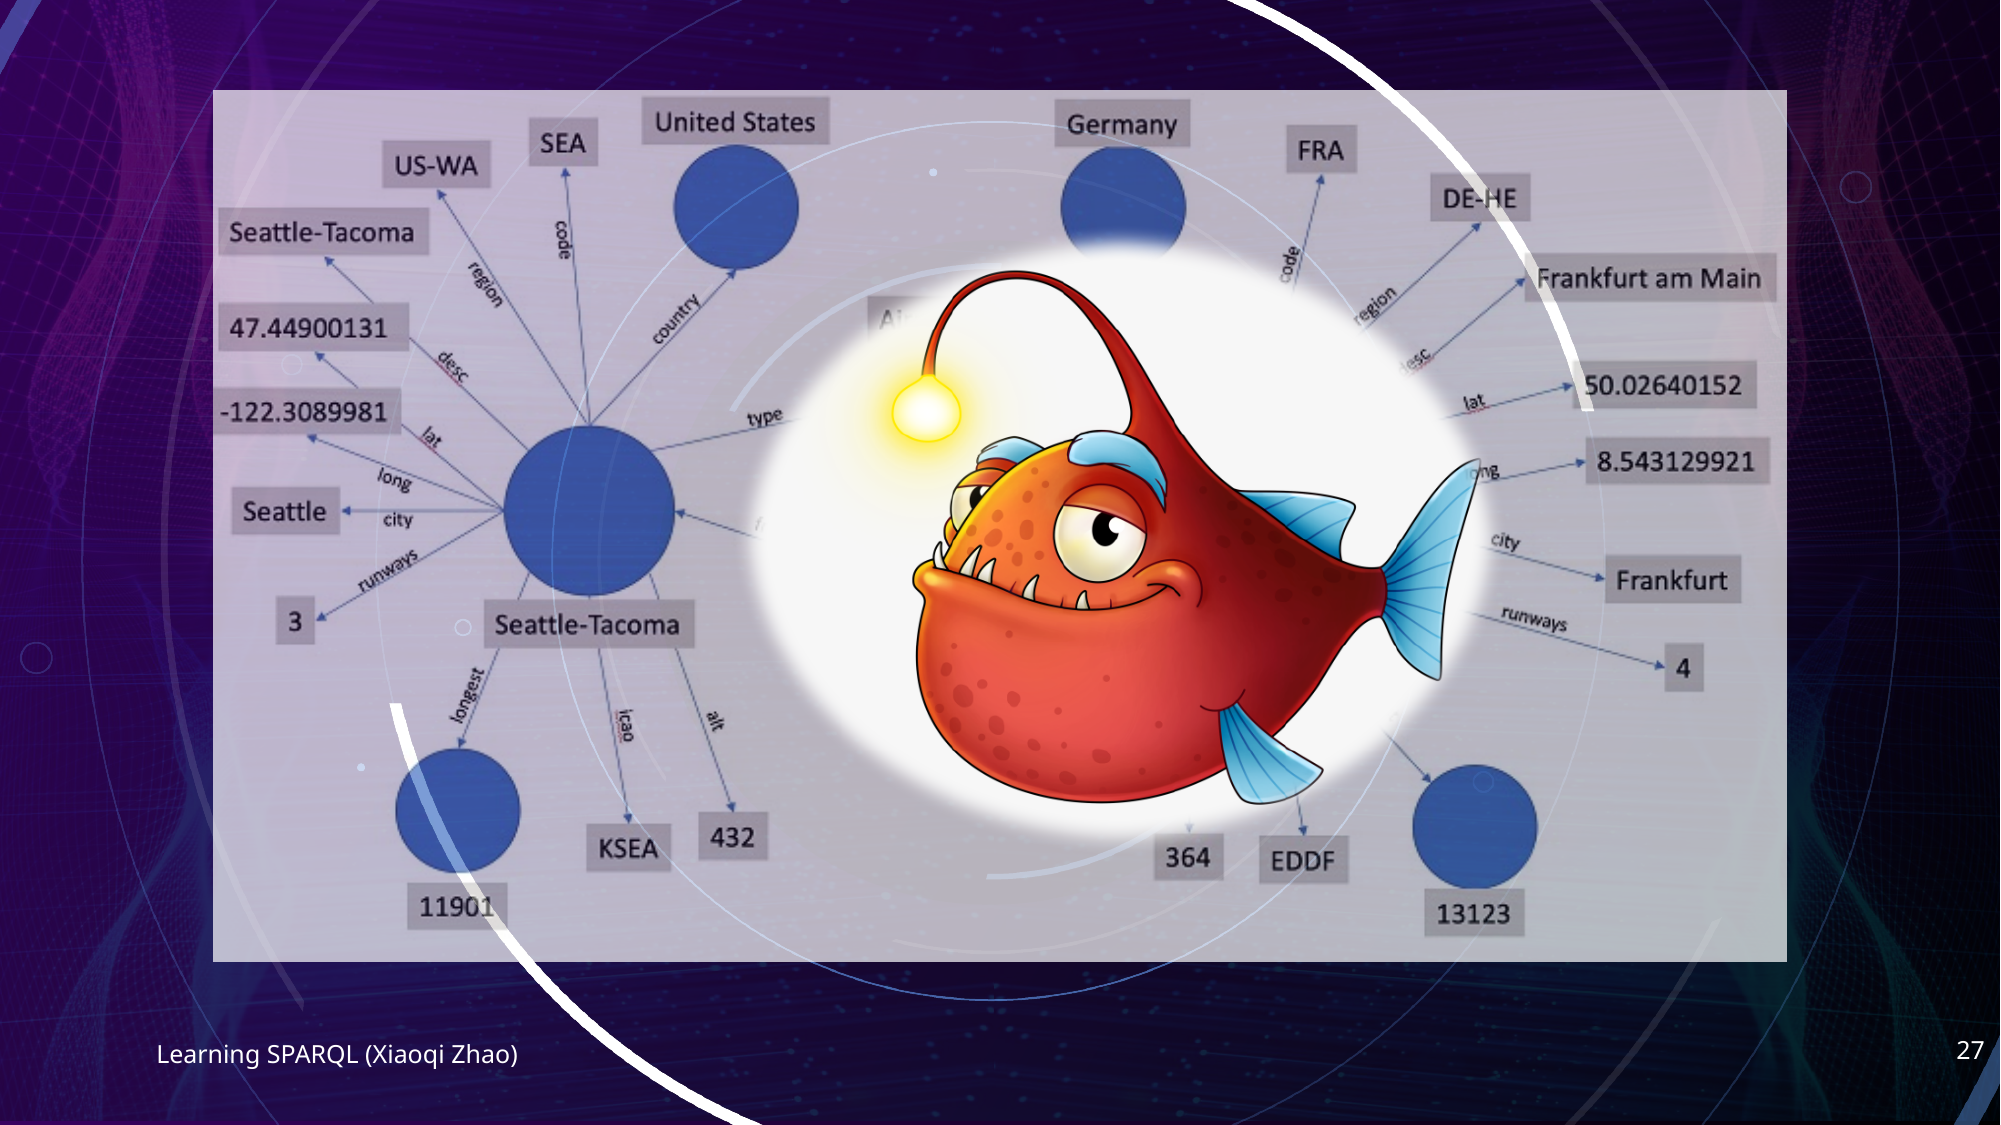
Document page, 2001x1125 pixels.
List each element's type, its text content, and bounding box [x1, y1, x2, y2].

footer Learning SPARQL (Xiaoqi Zhao) [0, 1023, 675, 1084]
slide_number 27 [1550, 1021, 2000, 1082]
picture [0, 0, 2000, 1125]
